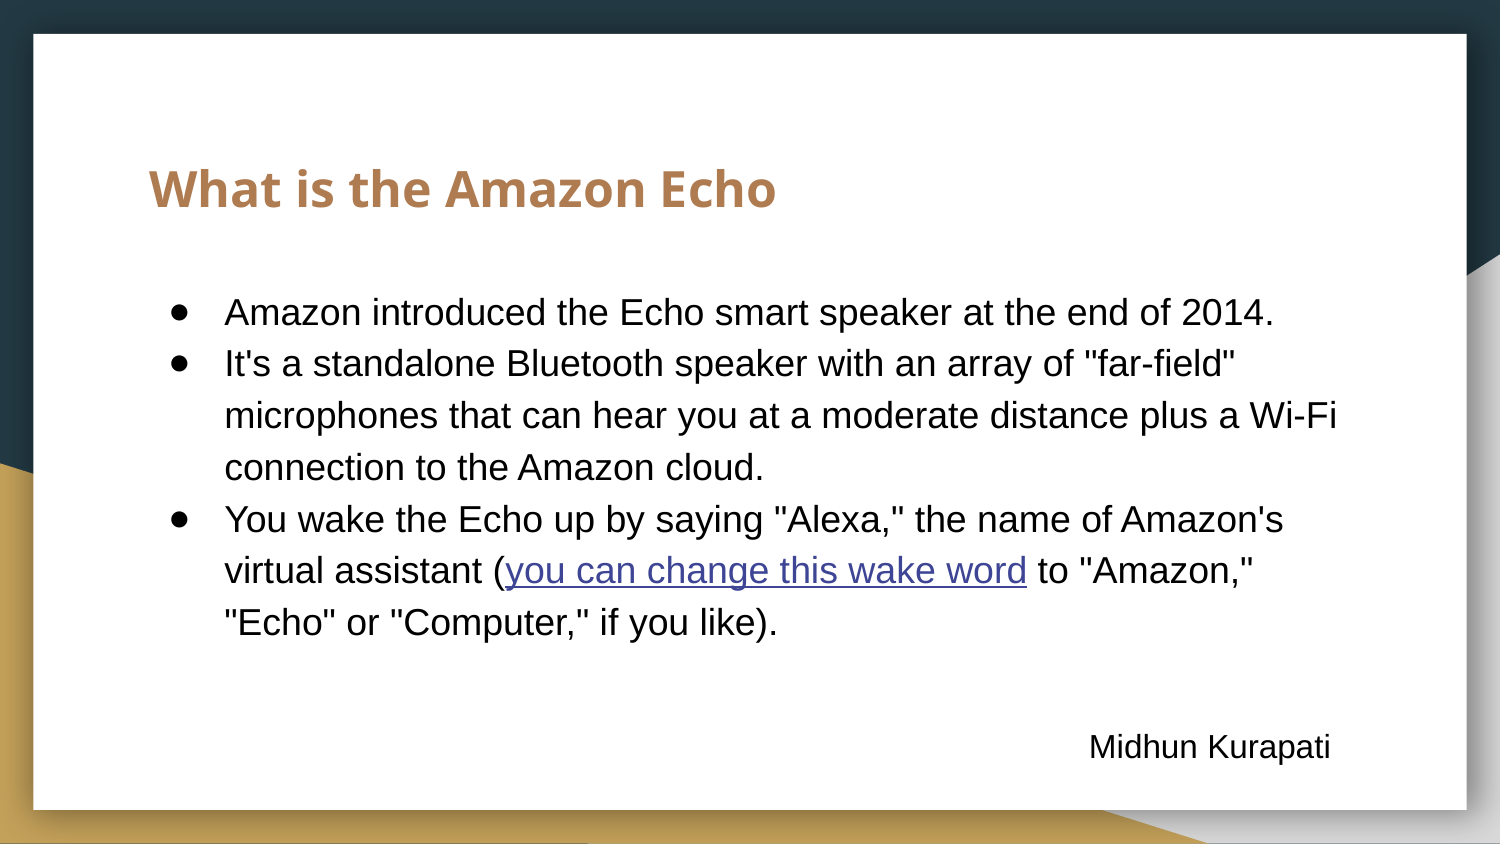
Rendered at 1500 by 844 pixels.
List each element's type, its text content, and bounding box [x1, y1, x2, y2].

text_box Midhun Kurapati [1074, 709, 1453, 778]
list Amazon introduced the Echo smart speaker at the end of 2014. It's a standalone Bluetooth speaker with an array of "far-field" microphones that can hear you at a moderate distance plus a Wi-Fi connection to the Amazon cloud. You wake the Echo up by saying "Alexa," the name of Amazon's virtual assistant (you can change this wake word to "Amazon," "Echo" or "Computer," if you like). [134, 265, 1366, 668]
title What is the Amazon Echo [134, 138, 1366, 265]
